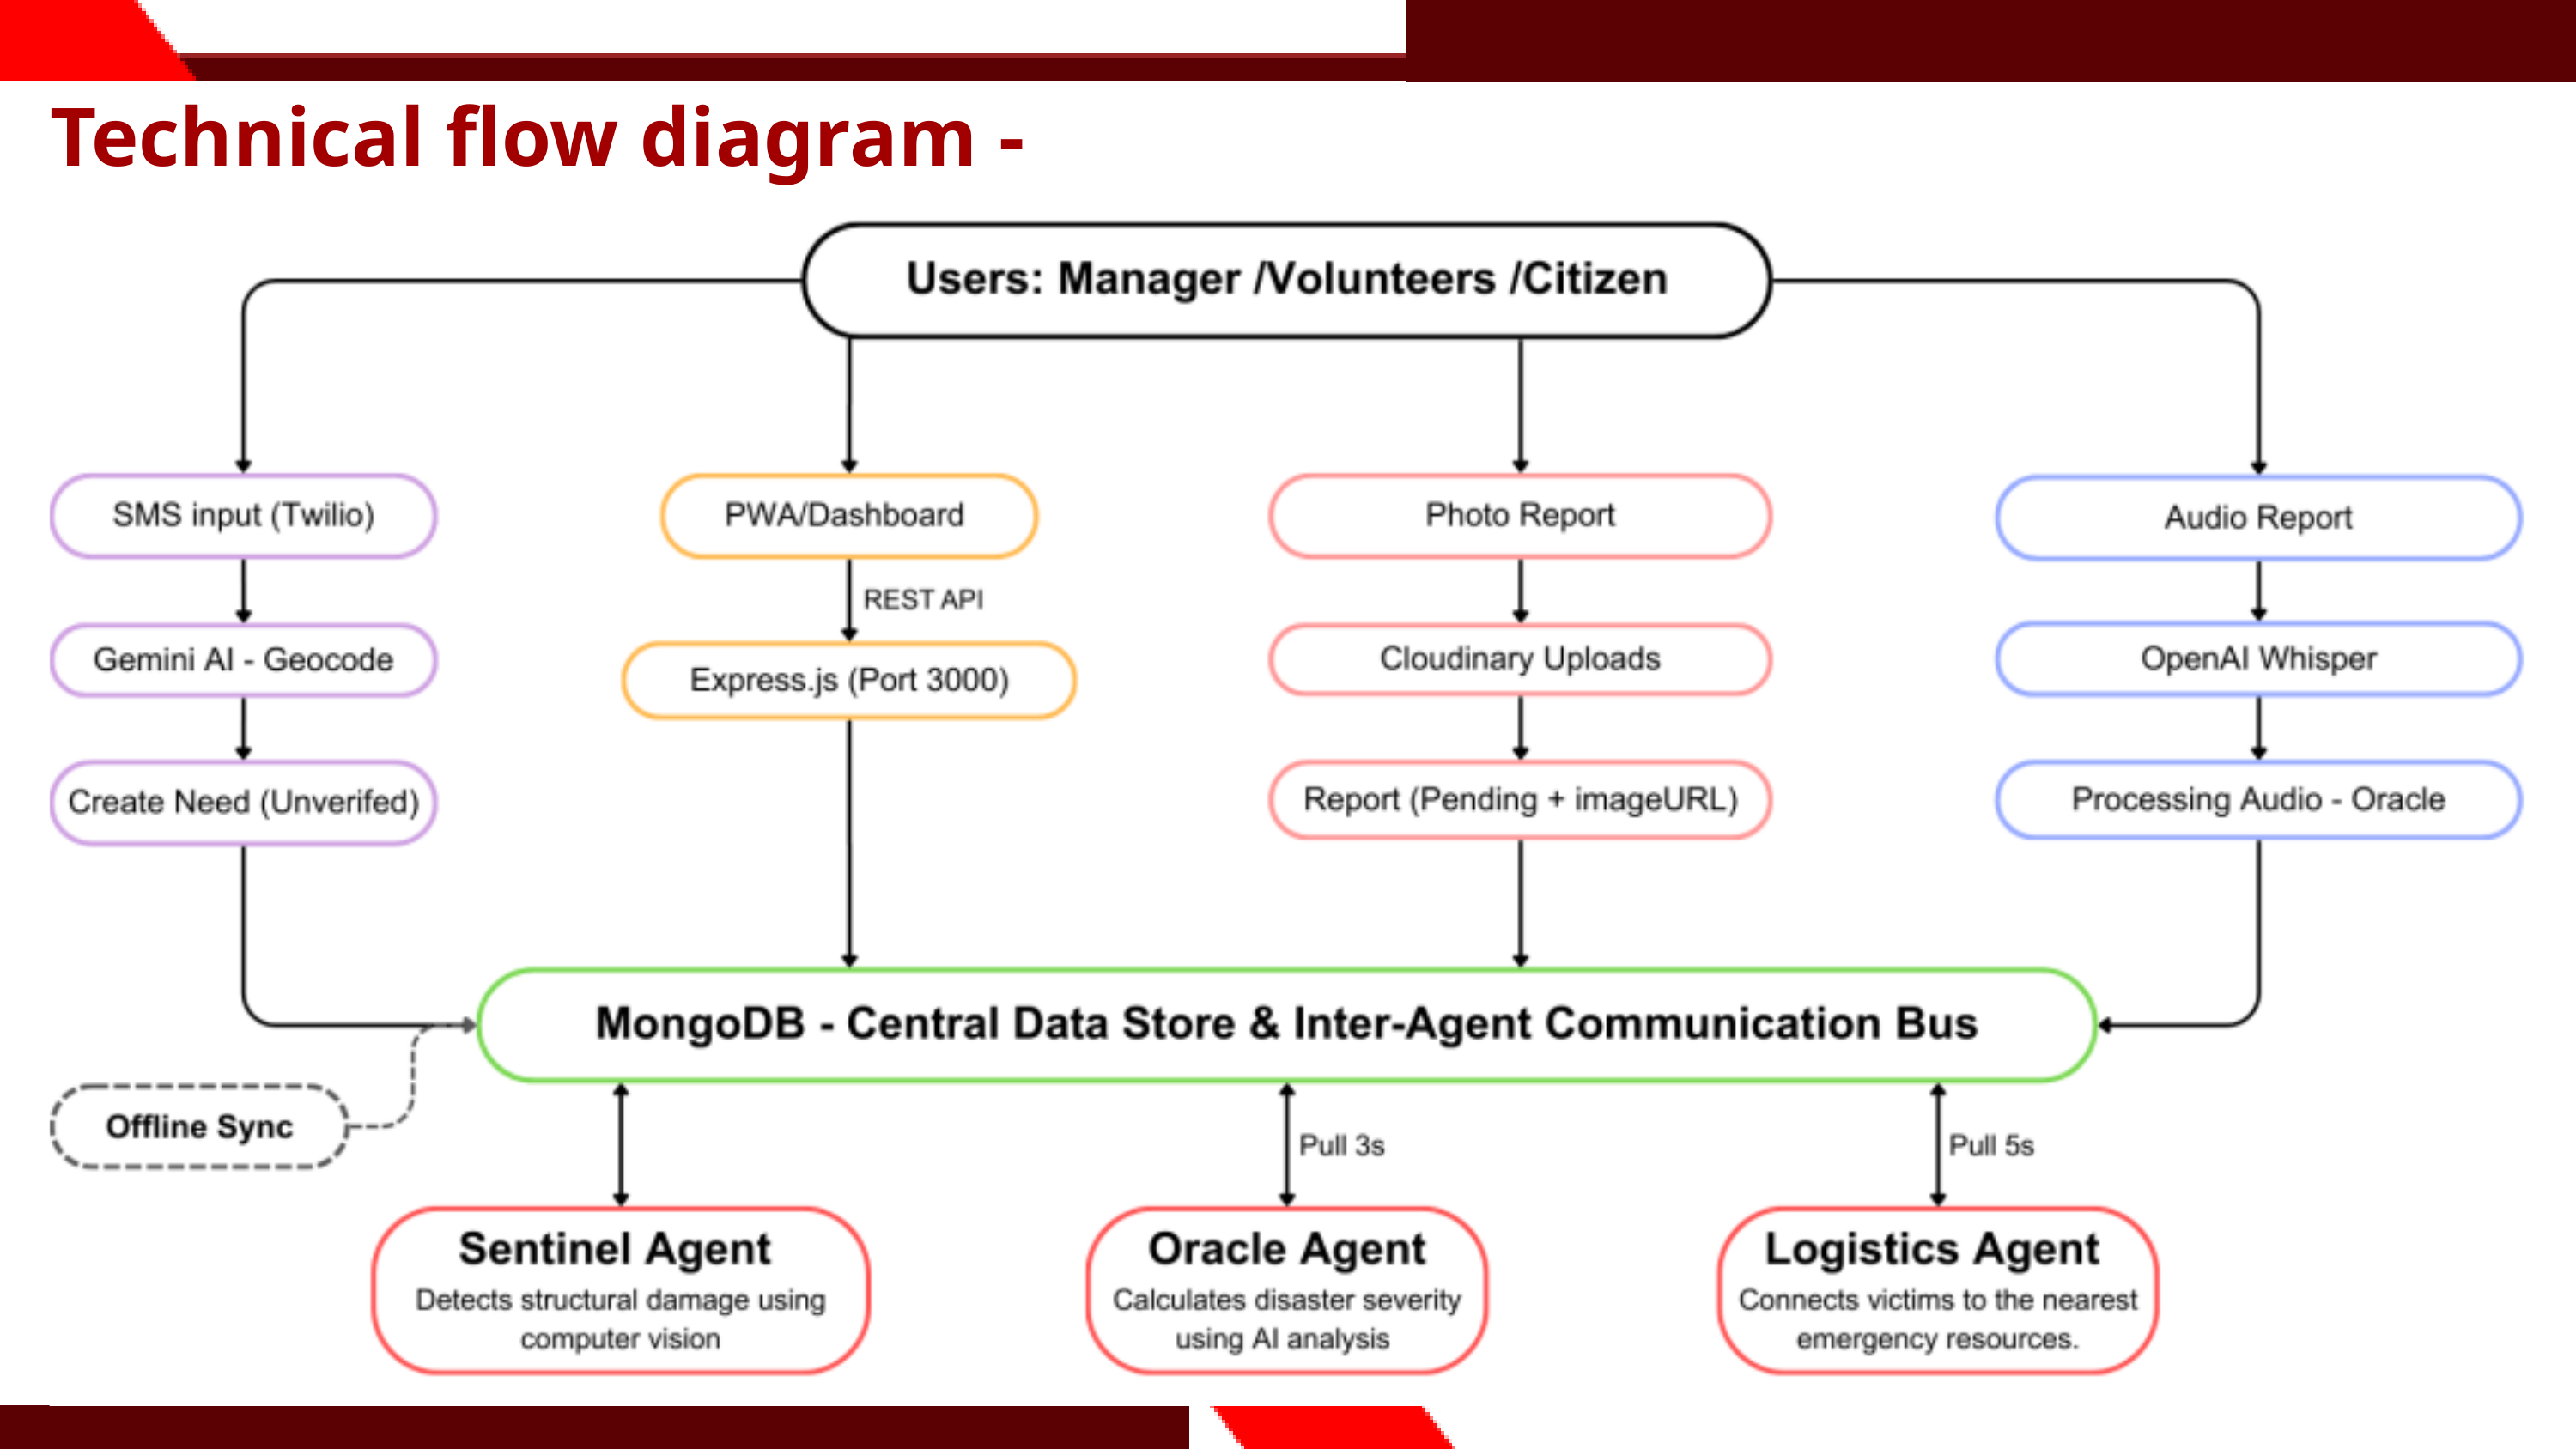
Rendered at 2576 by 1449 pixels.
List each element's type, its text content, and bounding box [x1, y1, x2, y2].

text_box [1194, 1404, 2576, 1449]
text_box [1405, 0, 2576, 83]
text_box [0, 0, 1401, 81]
text_box Technical flow diagram - [50, 85, 1766, 183]
picture [49, 215, 2537, 1406]
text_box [0, 1404, 1189, 1449]
